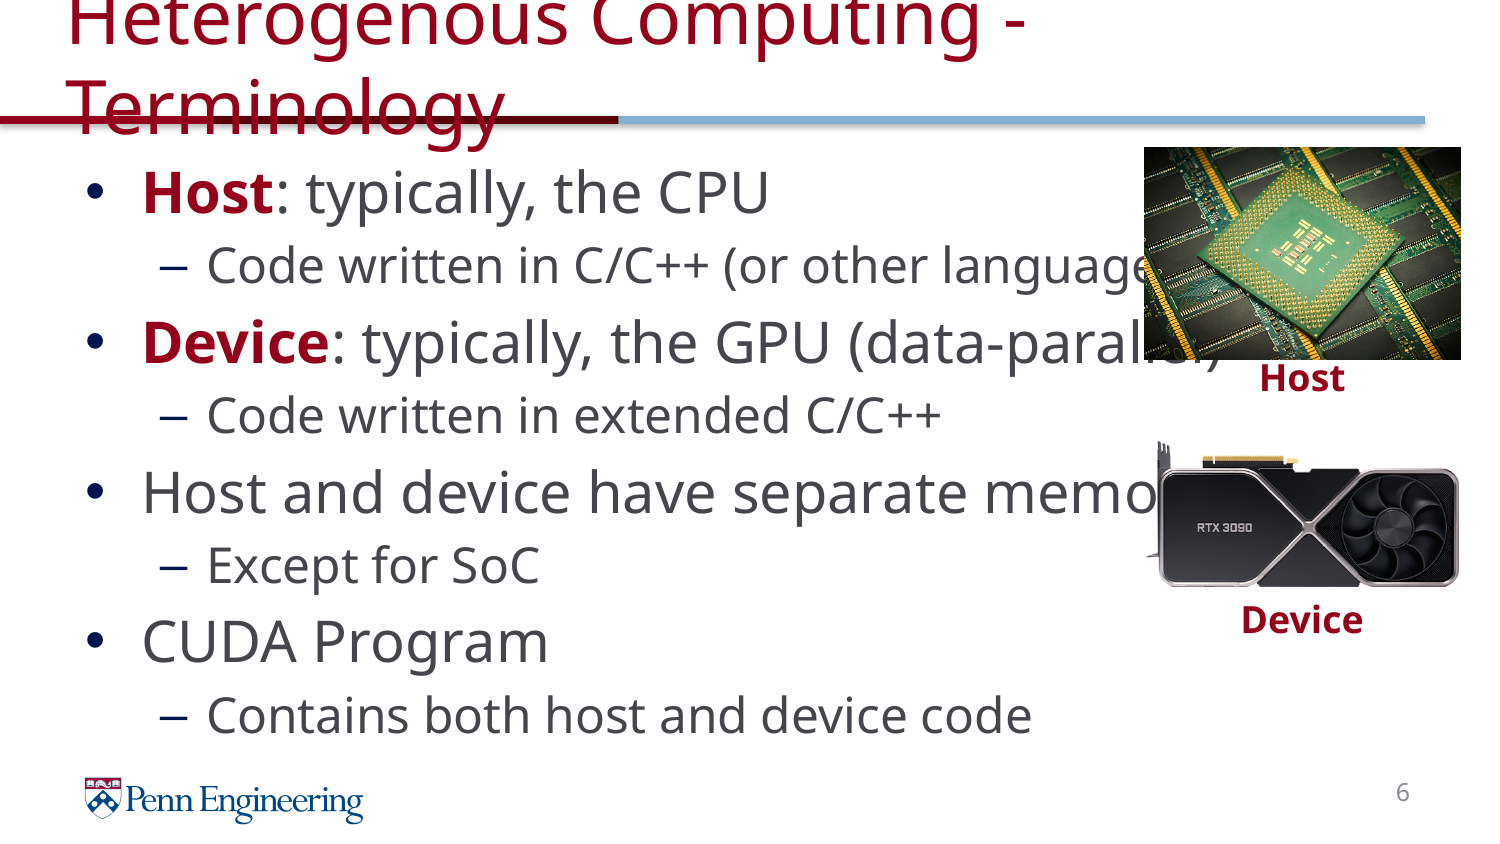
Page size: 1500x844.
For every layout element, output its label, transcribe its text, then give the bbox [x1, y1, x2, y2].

picture [1143, 438, 1461, 590]
picture [1143, 147, 1461, 360]
title Heterogenous Computing - Terminology [50, 2, 1401, 117]
list Host: typically, the CPU Code written in C/C++ (or other languages) Device: typically, the GPU (data-parallel) Code written in extended C/C++ Host and device have separate memories Except for SoC CUDA Program Contains both host and device code [70, 148, 1421, 754]
picture [75, 770, 372, 828]
text_box Host [1210, 368, 1394, 407]
slide_number 6 [1074, 770, 1425, 816]
text_box Device [1210, 598, 1394, 649]
